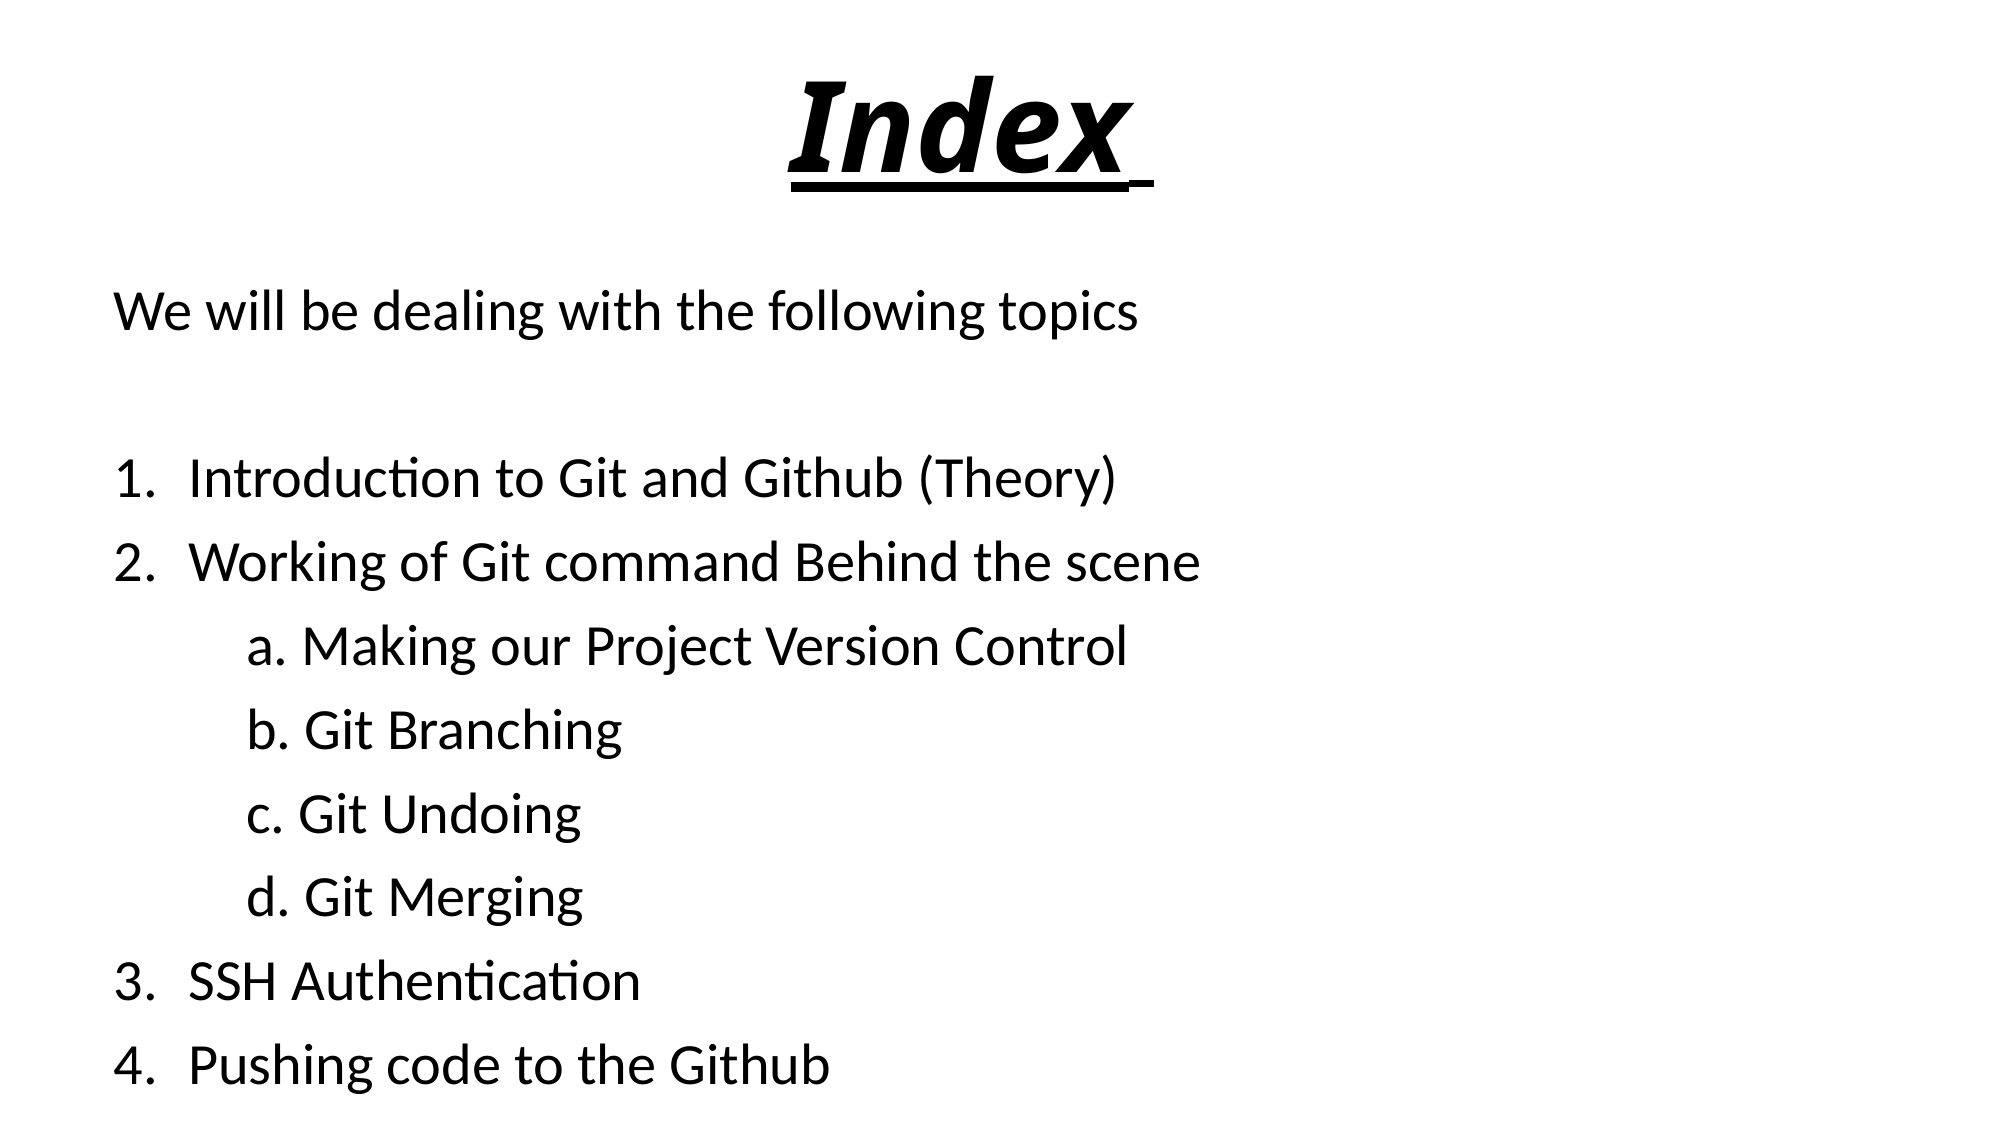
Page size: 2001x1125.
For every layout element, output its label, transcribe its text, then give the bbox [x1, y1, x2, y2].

title Index [222, 55, 1723, 208]
subtitle We will be dealing with the following topics Introduction to Git and Github (Theory) Working of Git command Behind the scene a. Making our Project Version Control b. Git Branching c. Git Undoing d. Git Merging SSH Authentication Pushing code to the Github [98, 181, 1599, 899]
